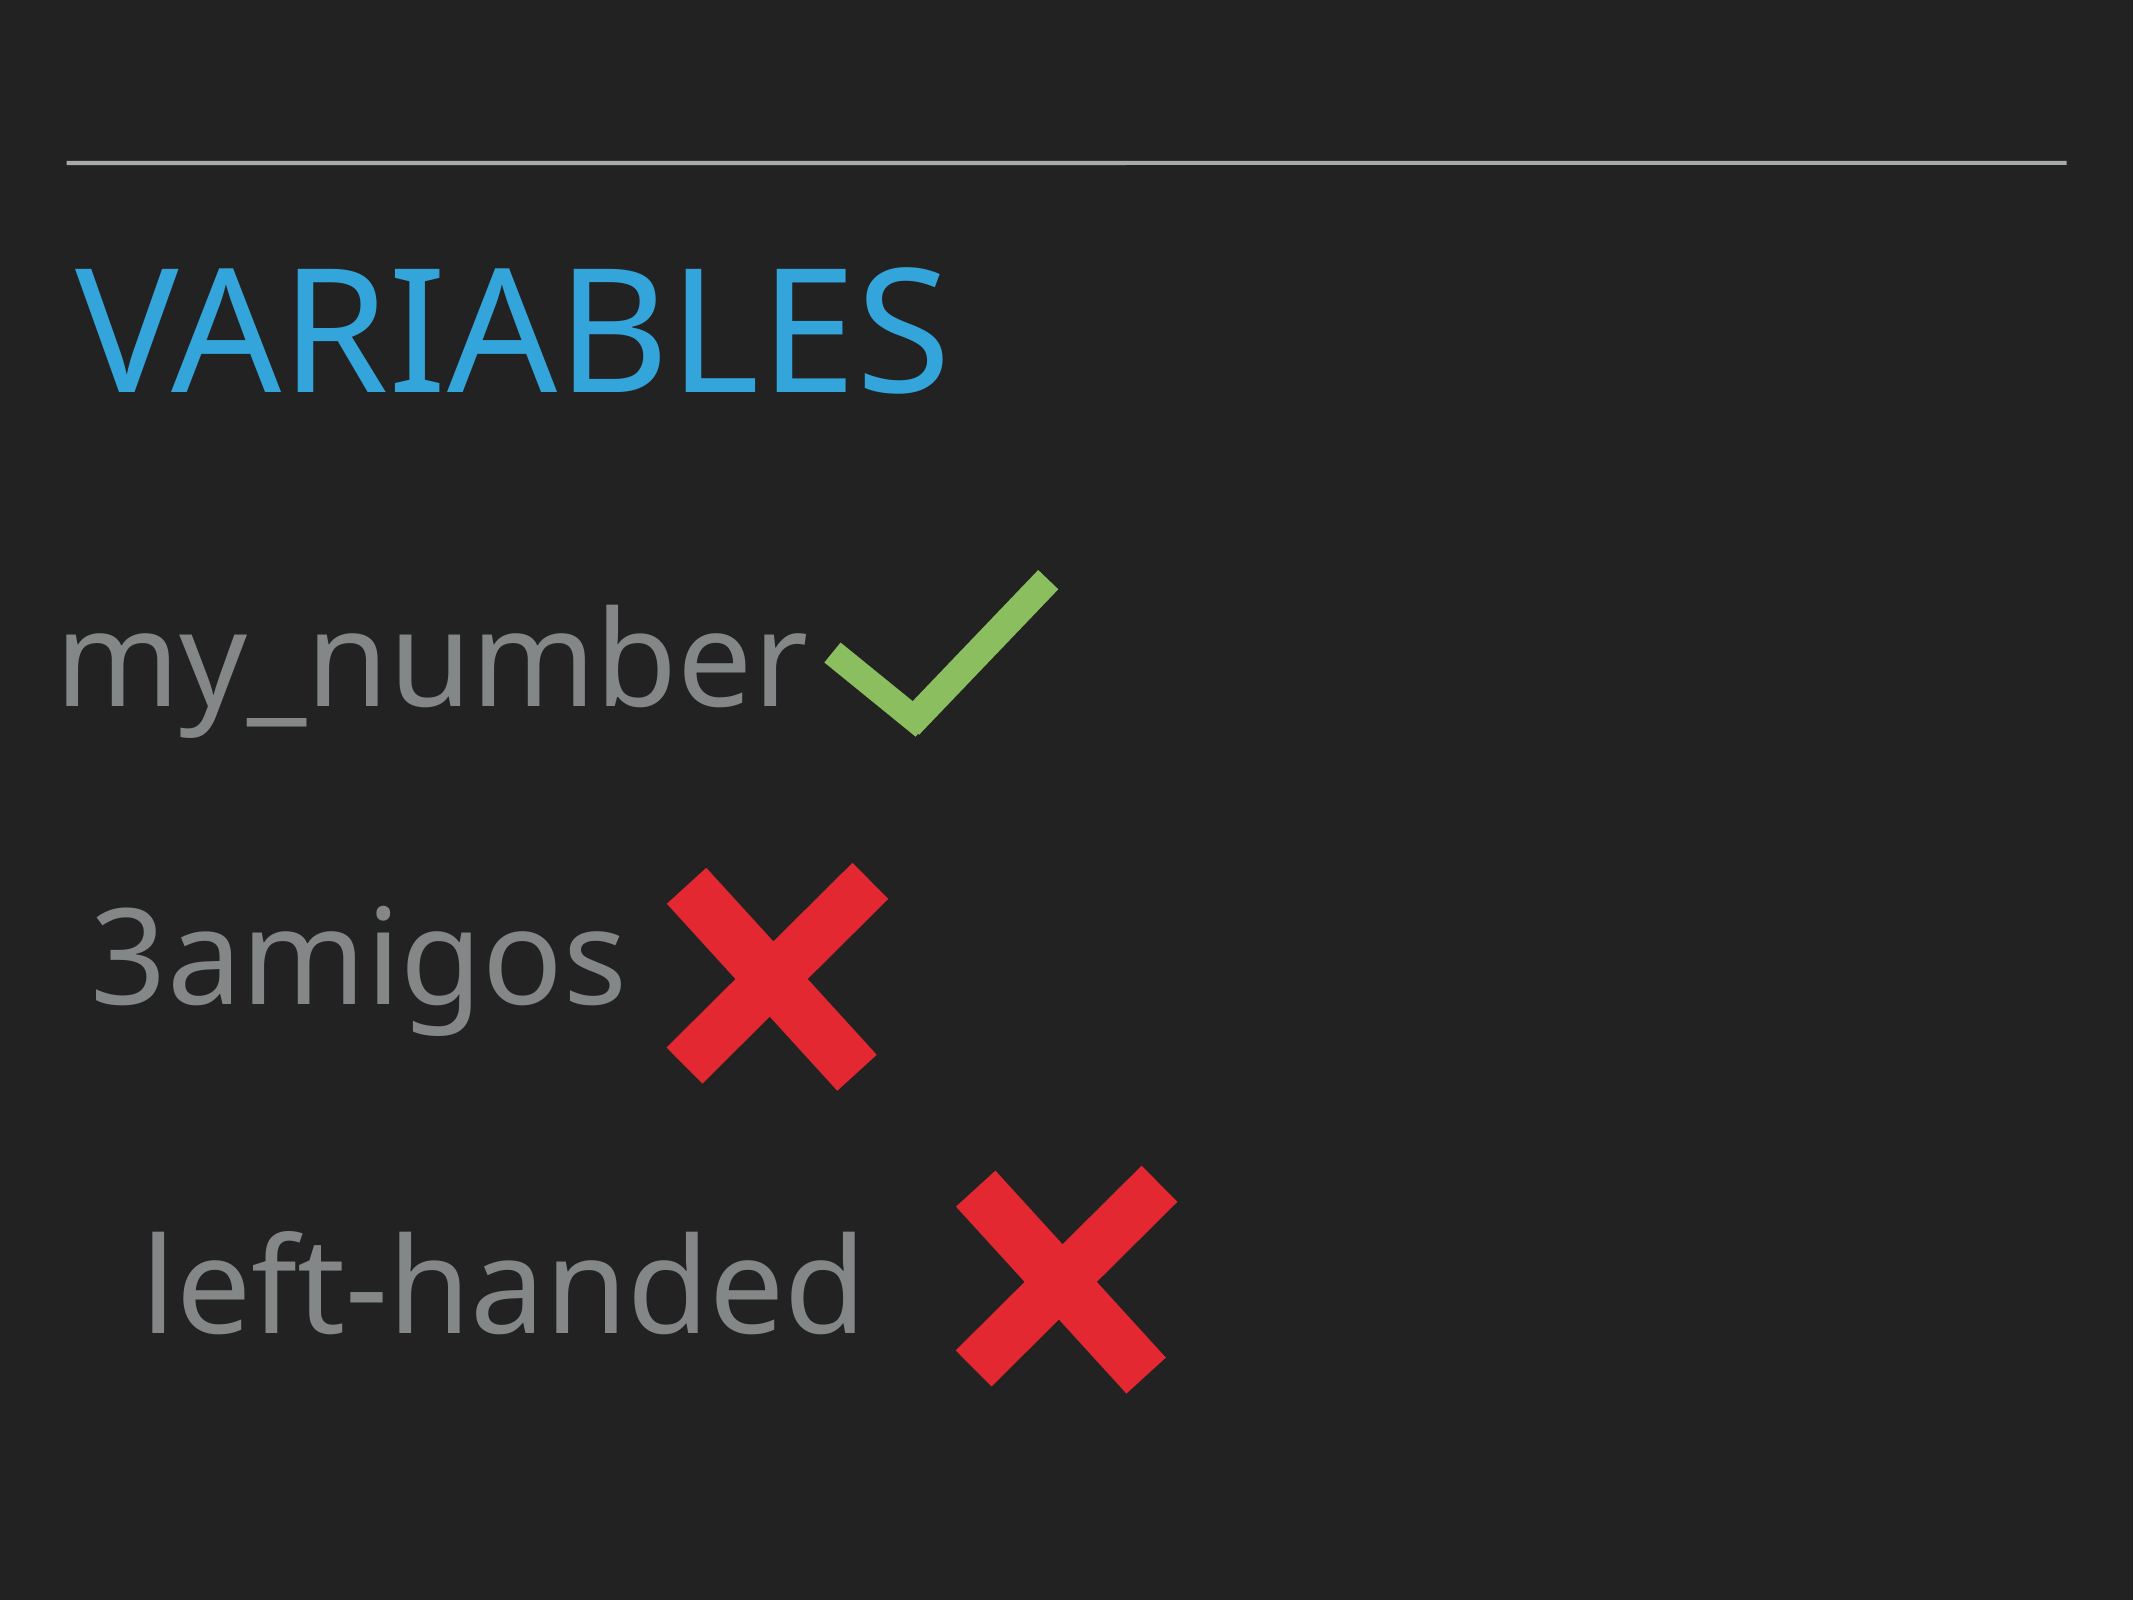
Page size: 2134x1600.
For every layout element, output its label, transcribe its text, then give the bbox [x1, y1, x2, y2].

text_box [955, 1165, 1178, 1387]
text_box 3amigos [82, 863, 636, 1040]
text_box [955, 1170, 1062, 1282]
text_box left-handed [133, 1191, 876, 1368]
text_box [898, 570, 1059, 735]
text_box [666, 862, 889, 1084]
text_box [770, 979, 877, 1091]
title Variables [66, 251, 2068, 445]
text_box my_number [46, 564, 817, 742]
text_box [666, 867, 773, 979]
text_box [824, 642, 918, 737]
text_box [1059, 1282, 1166, 1394]
